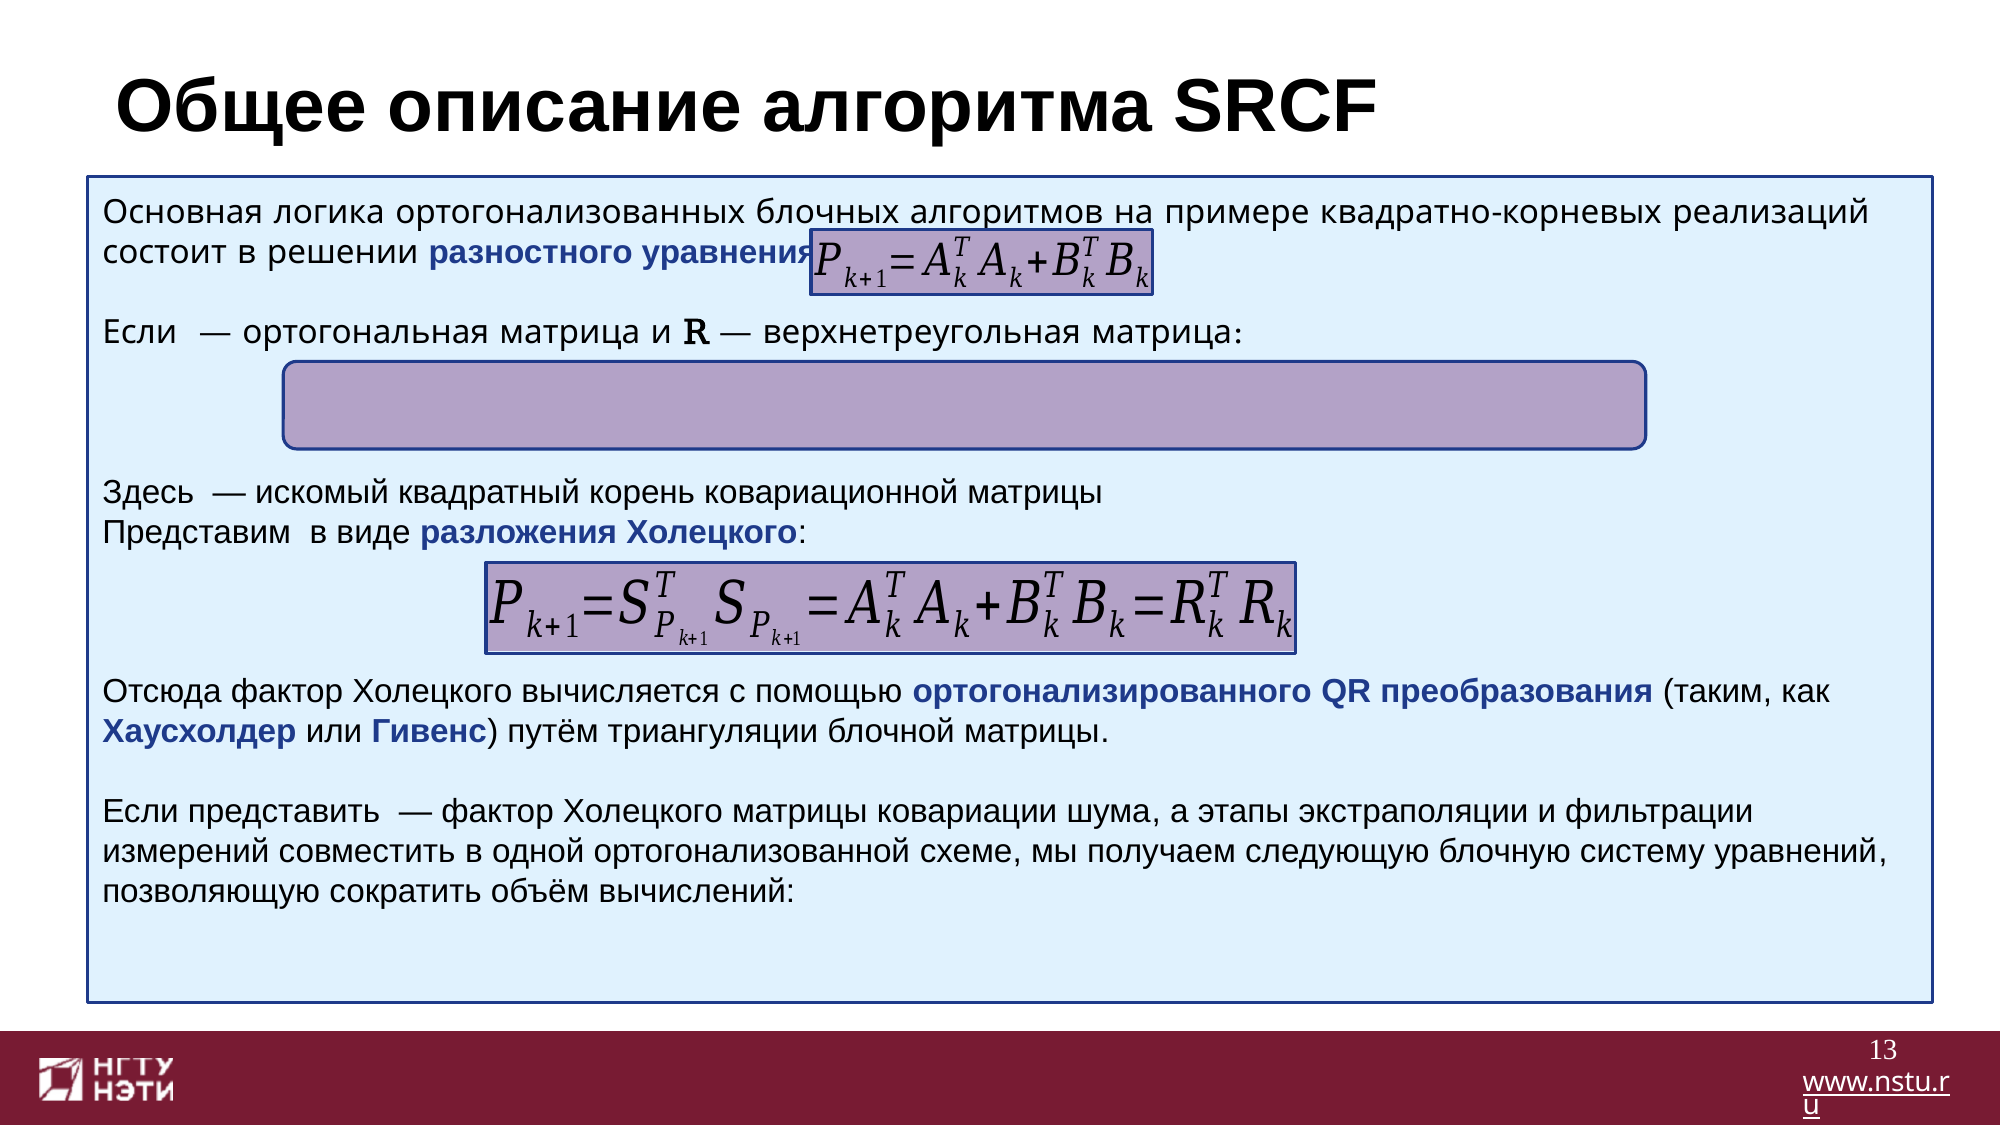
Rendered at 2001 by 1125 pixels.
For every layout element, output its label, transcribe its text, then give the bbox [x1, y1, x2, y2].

slide_number 13 [1437, 1030, 1898, 1077]
title Общее описание алгоритма SRCF [113, 54, 1816, 245]
picture [39, 1058, 173, 1101]
text_box www.nstu.ru [1800, 1068, 1960, 1102]
